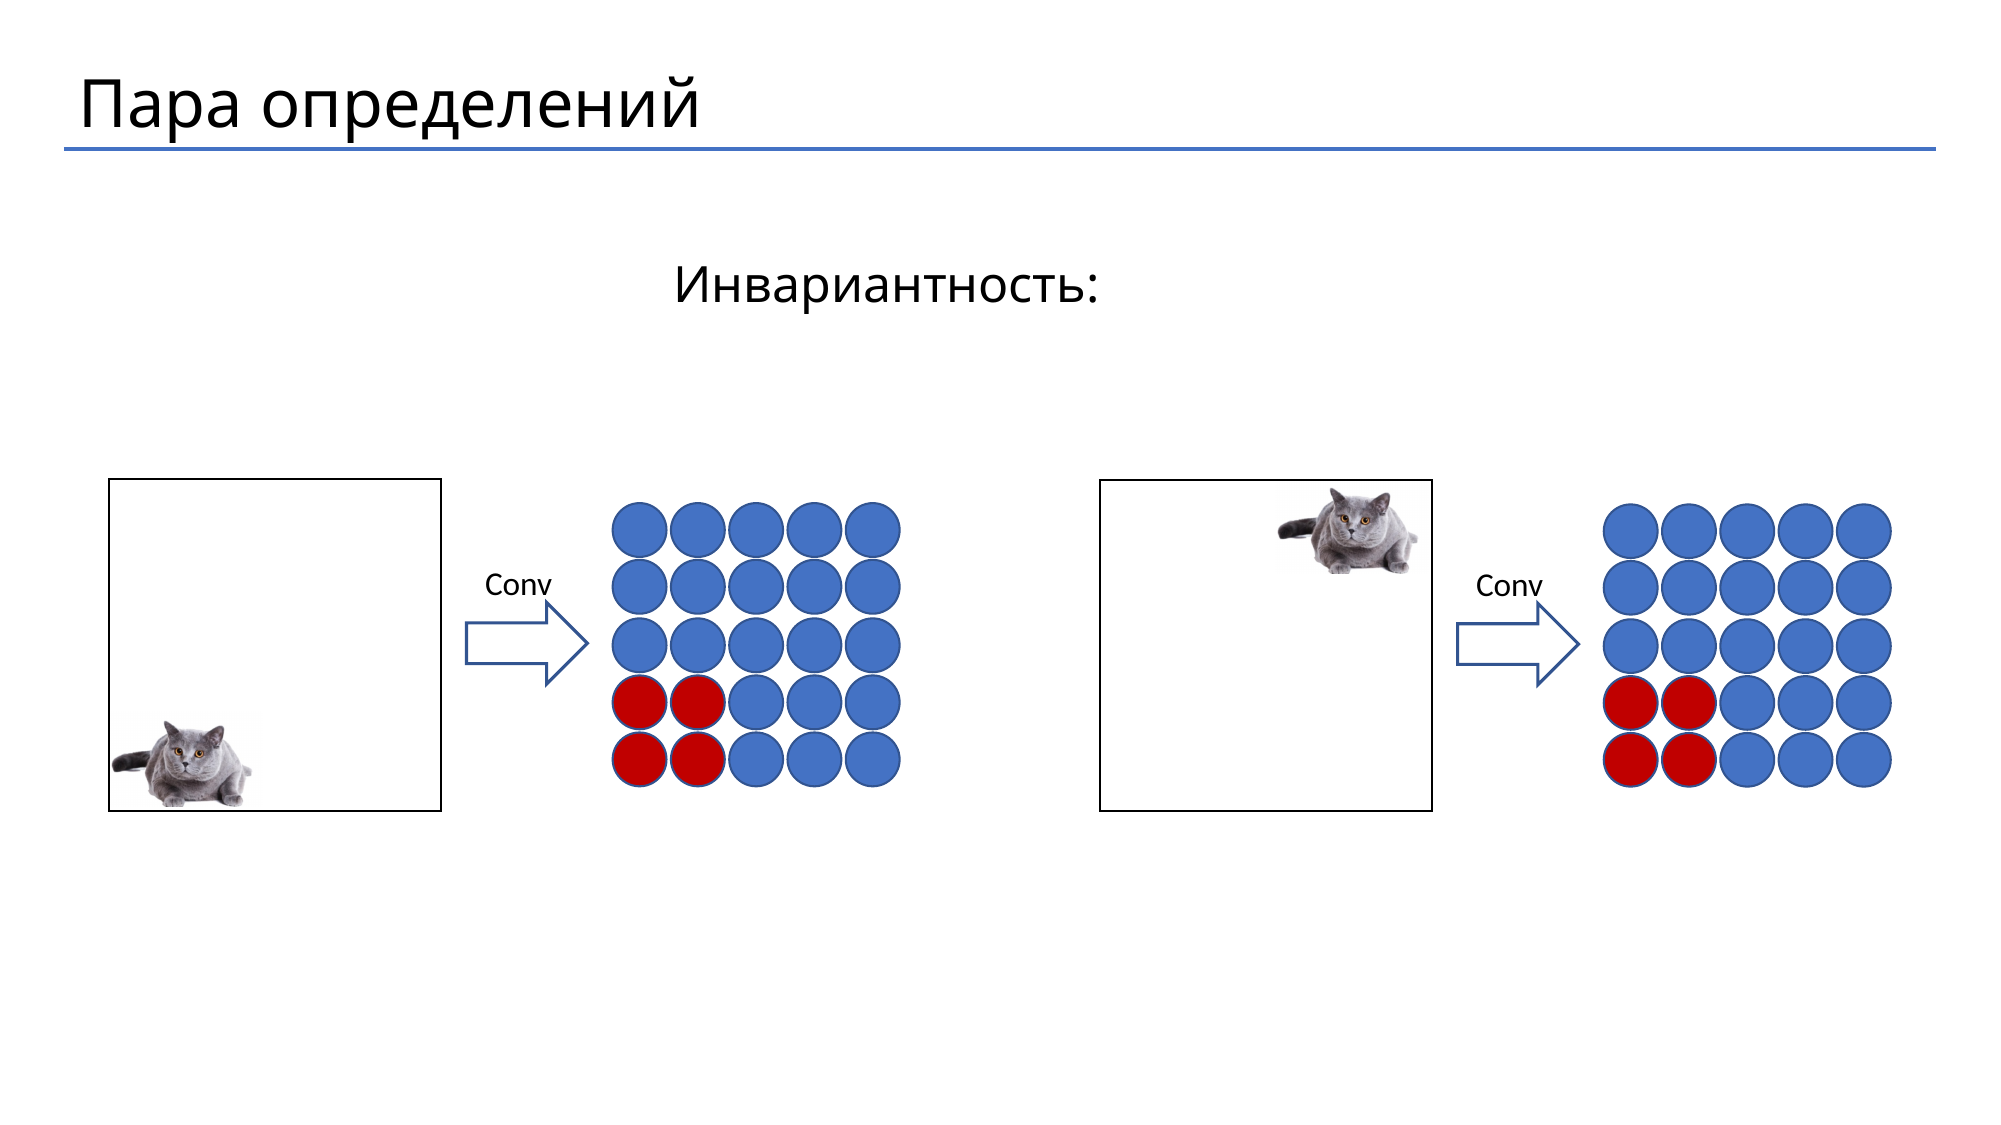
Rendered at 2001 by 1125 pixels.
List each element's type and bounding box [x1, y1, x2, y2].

text_box [63, 52, 1936, 149]
text_box [109, 478, 1891, 812]
